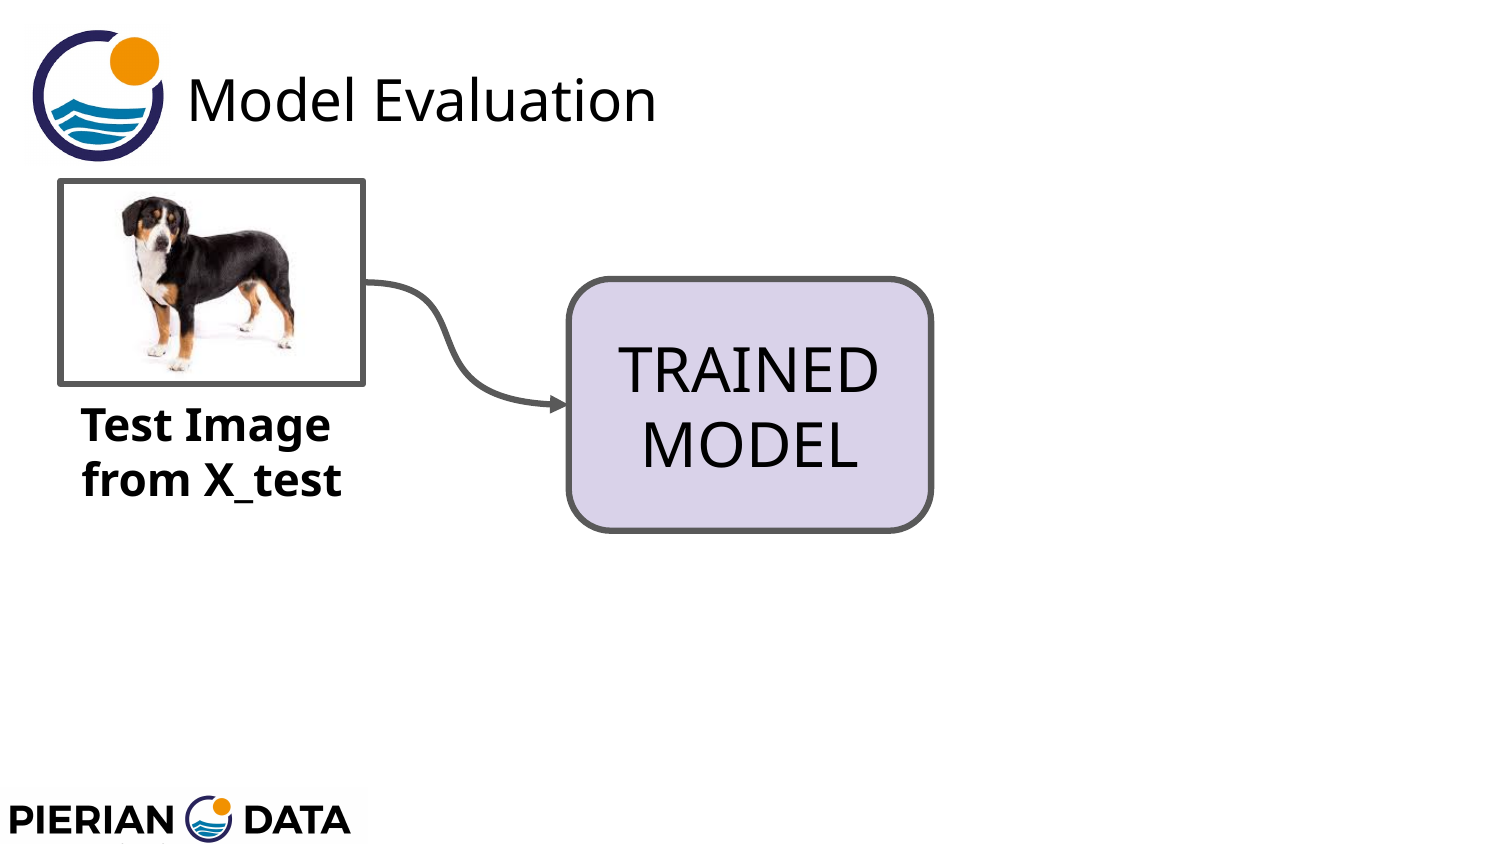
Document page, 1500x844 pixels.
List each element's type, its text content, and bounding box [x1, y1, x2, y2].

picture [0, 787, 368, 844]
text_box Test Image from X_test [0, 381, 424, 475]
picture [24, 24, 172, 167]
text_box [363, 282, 570, 406]
text_box TRAINED MODEL [568, 278, 932, 531]
picture [63, 183, 361, 382]
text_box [64, 382, 363, 403]
title Model Evaluation [176, 48, 1449, 143]
